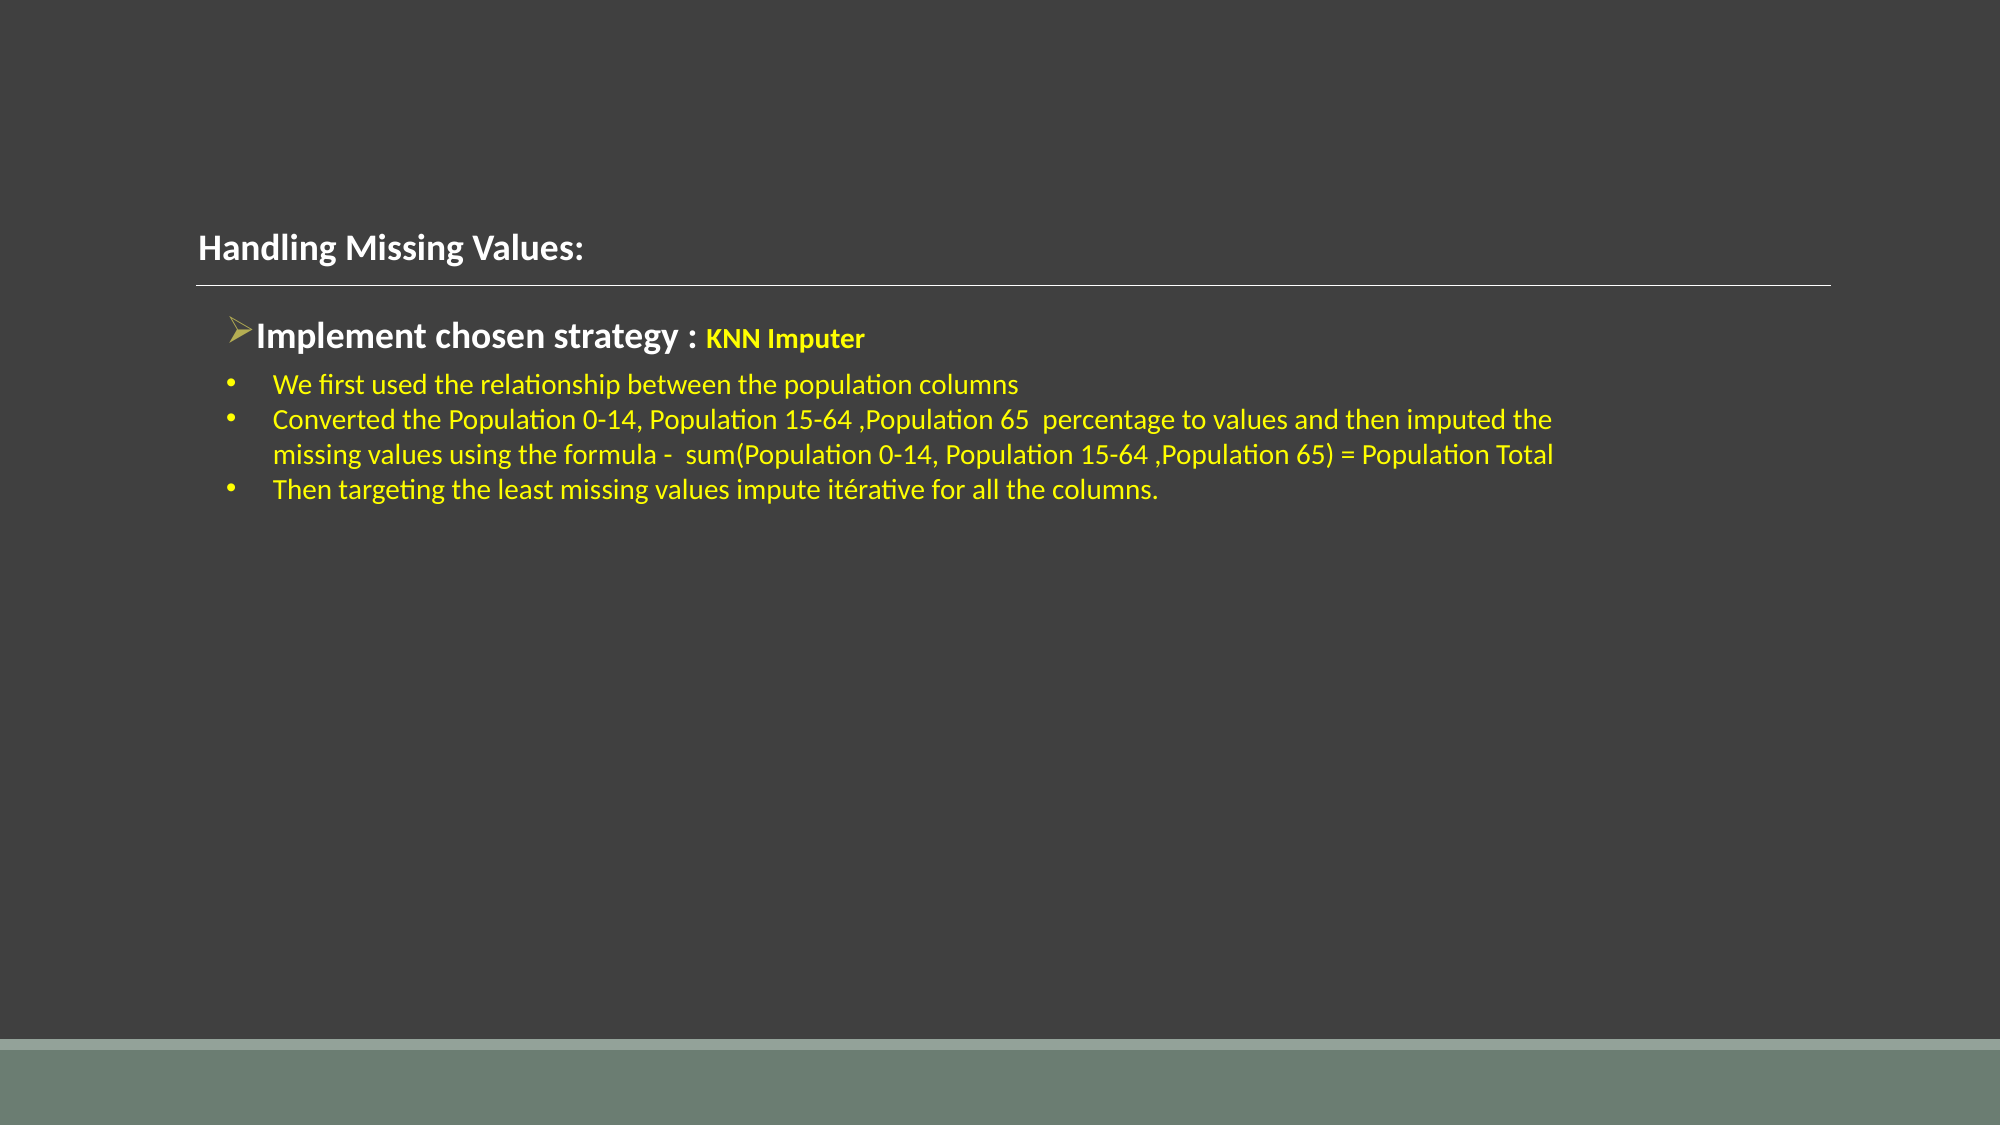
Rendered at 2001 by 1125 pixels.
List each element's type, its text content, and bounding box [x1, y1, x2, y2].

text_box Implement chosen strategy : KNN Imputer We first used the relationship between the population columns Converted the Population 0-14, Population 15-64 ,Population 65 percentage to values and then imputed the missing values using the formula - sum(Population 0-14, Population 15-64 ,Population 65) = Population Total Then targeting the least missing values impute itérative for all the columns. [211, 309, 1574, 513]
text_box Handling Missing Values: [108, 215, 1109, 276]
